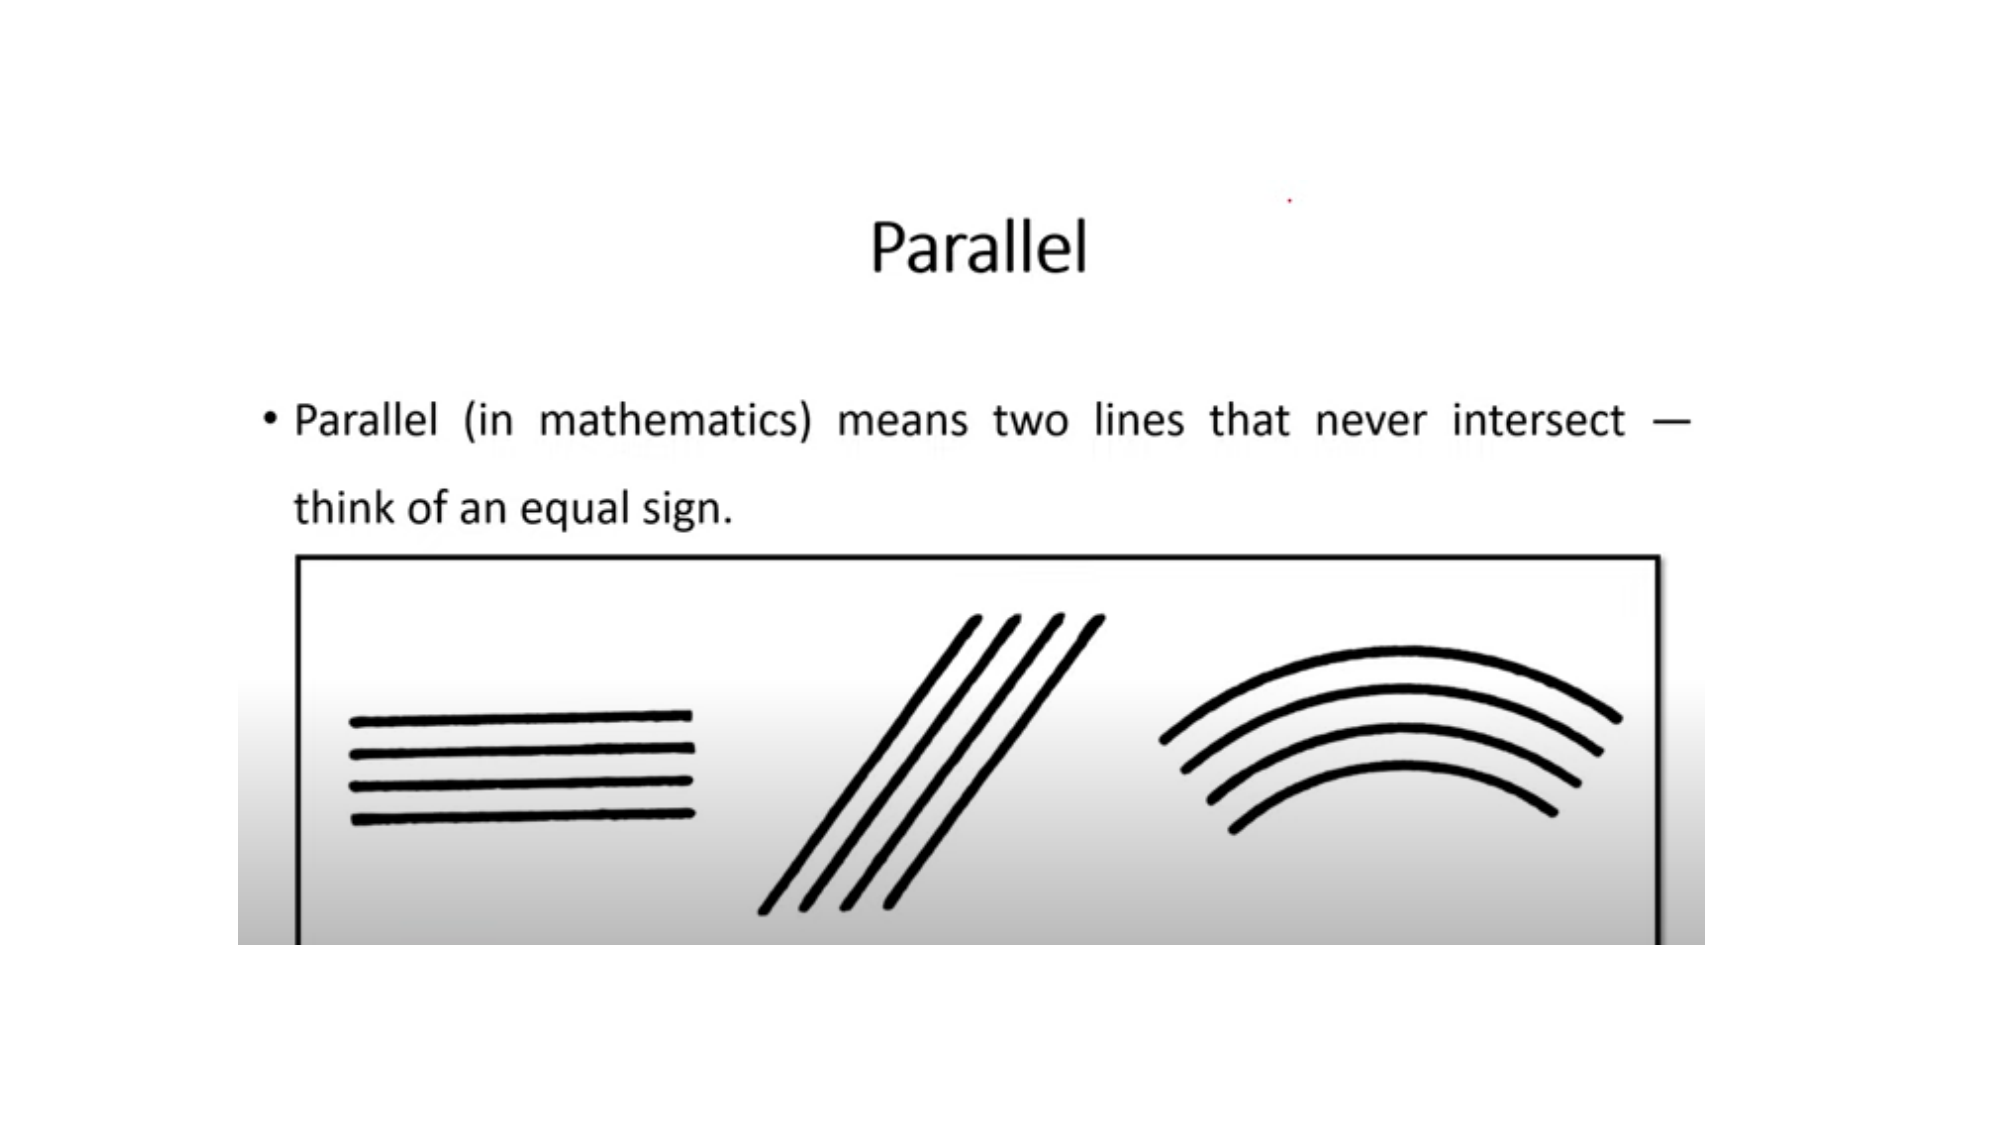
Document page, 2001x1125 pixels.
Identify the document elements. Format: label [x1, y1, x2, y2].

picture [238, 180, 1705, 945]
